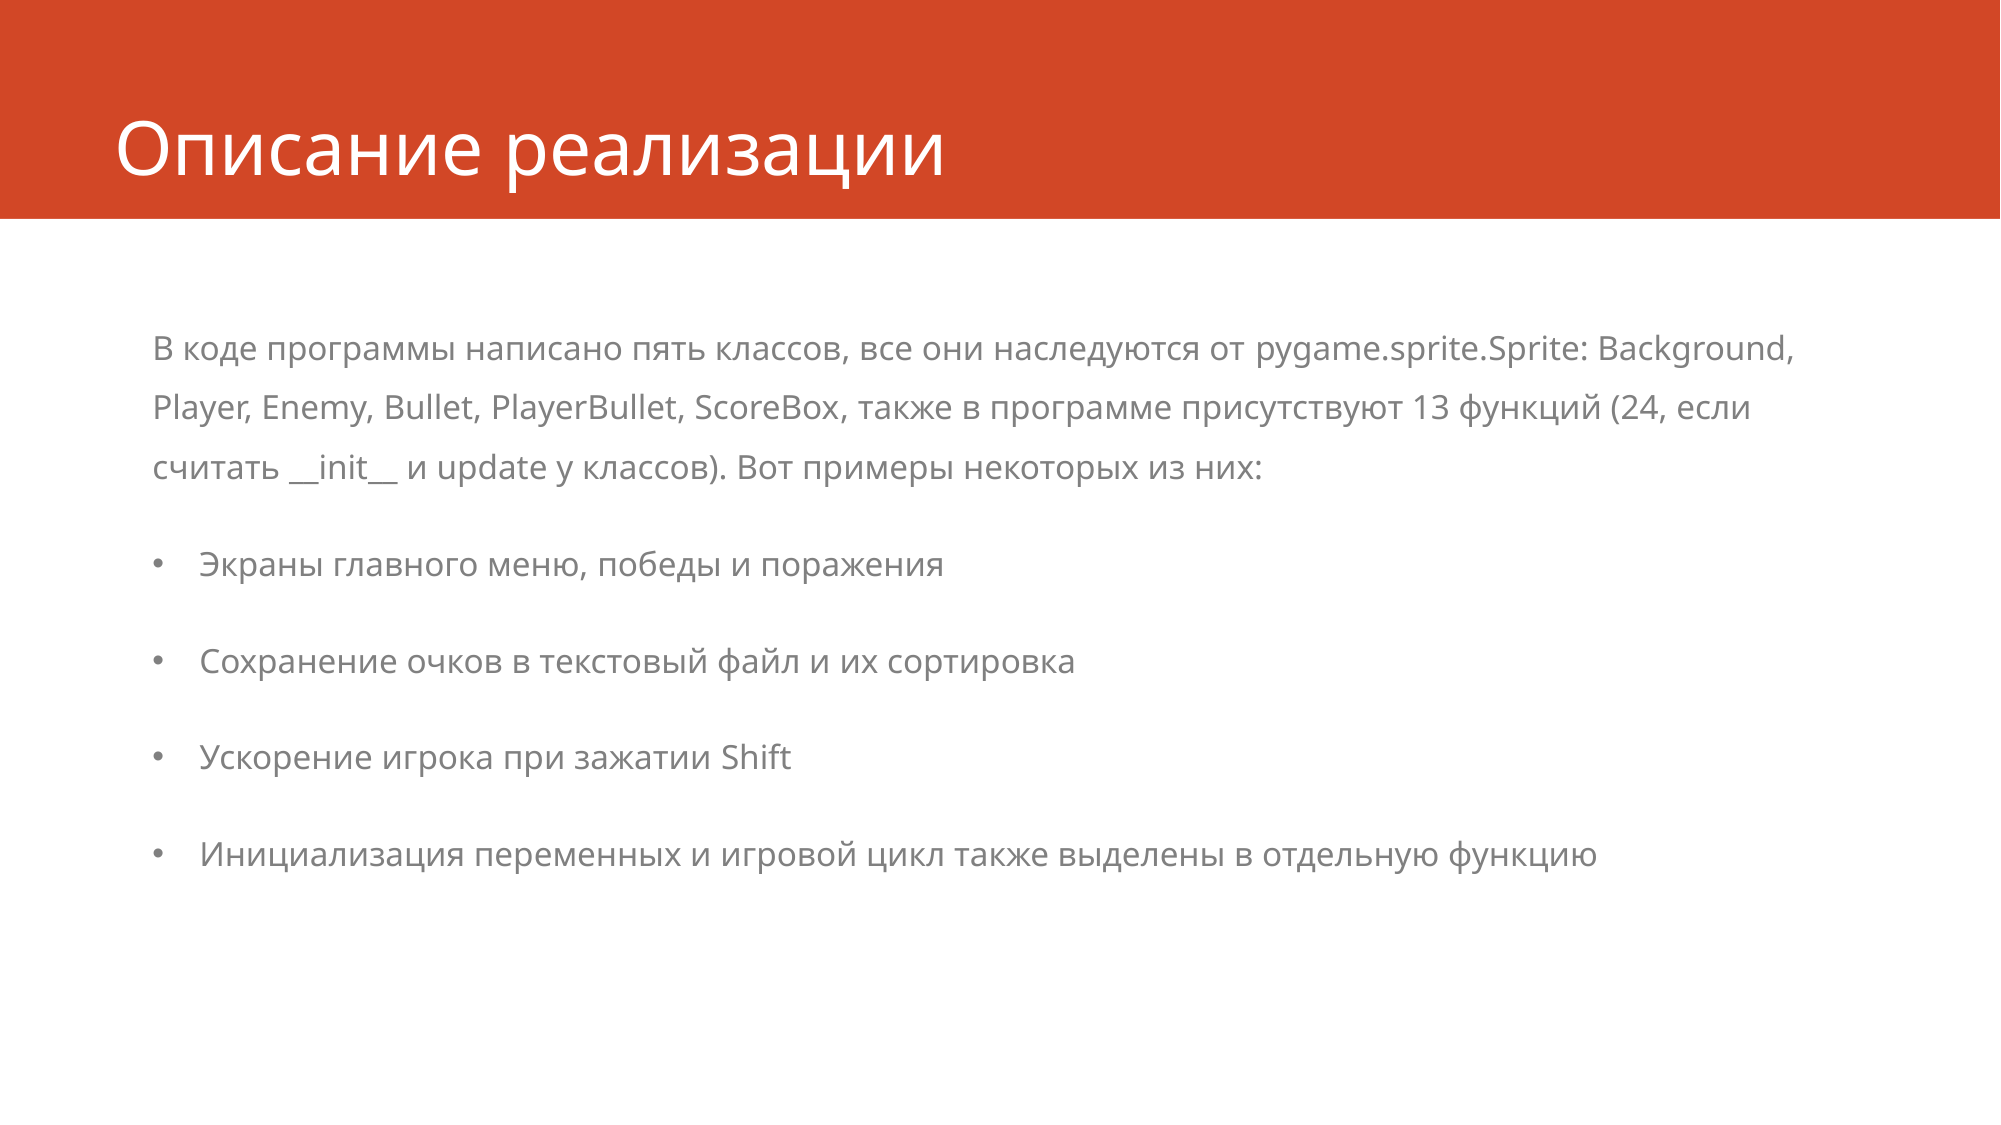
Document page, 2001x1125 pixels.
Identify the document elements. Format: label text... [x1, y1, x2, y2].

list В коде программы написано пять классов, все они наследуются от pygame.sprite.Sprite: Background, Player, Enemy, Bullet, PlayerBullet, ScoreBox, также в программе присутствуют 13 функций (24, если считать __init__ и update у классов). Вот примеры некоторых из них: Экраны главного меню, победы и поражения Сохранение очков в текстовый файл и их сортировка Ускорение игрока при зажатии Shift Инициализация переменных и игровой цикл также выделены в отдельную функцию [137, 299, 1847, 1027]
title Описание реализации [99, 0, 1863, 199]
